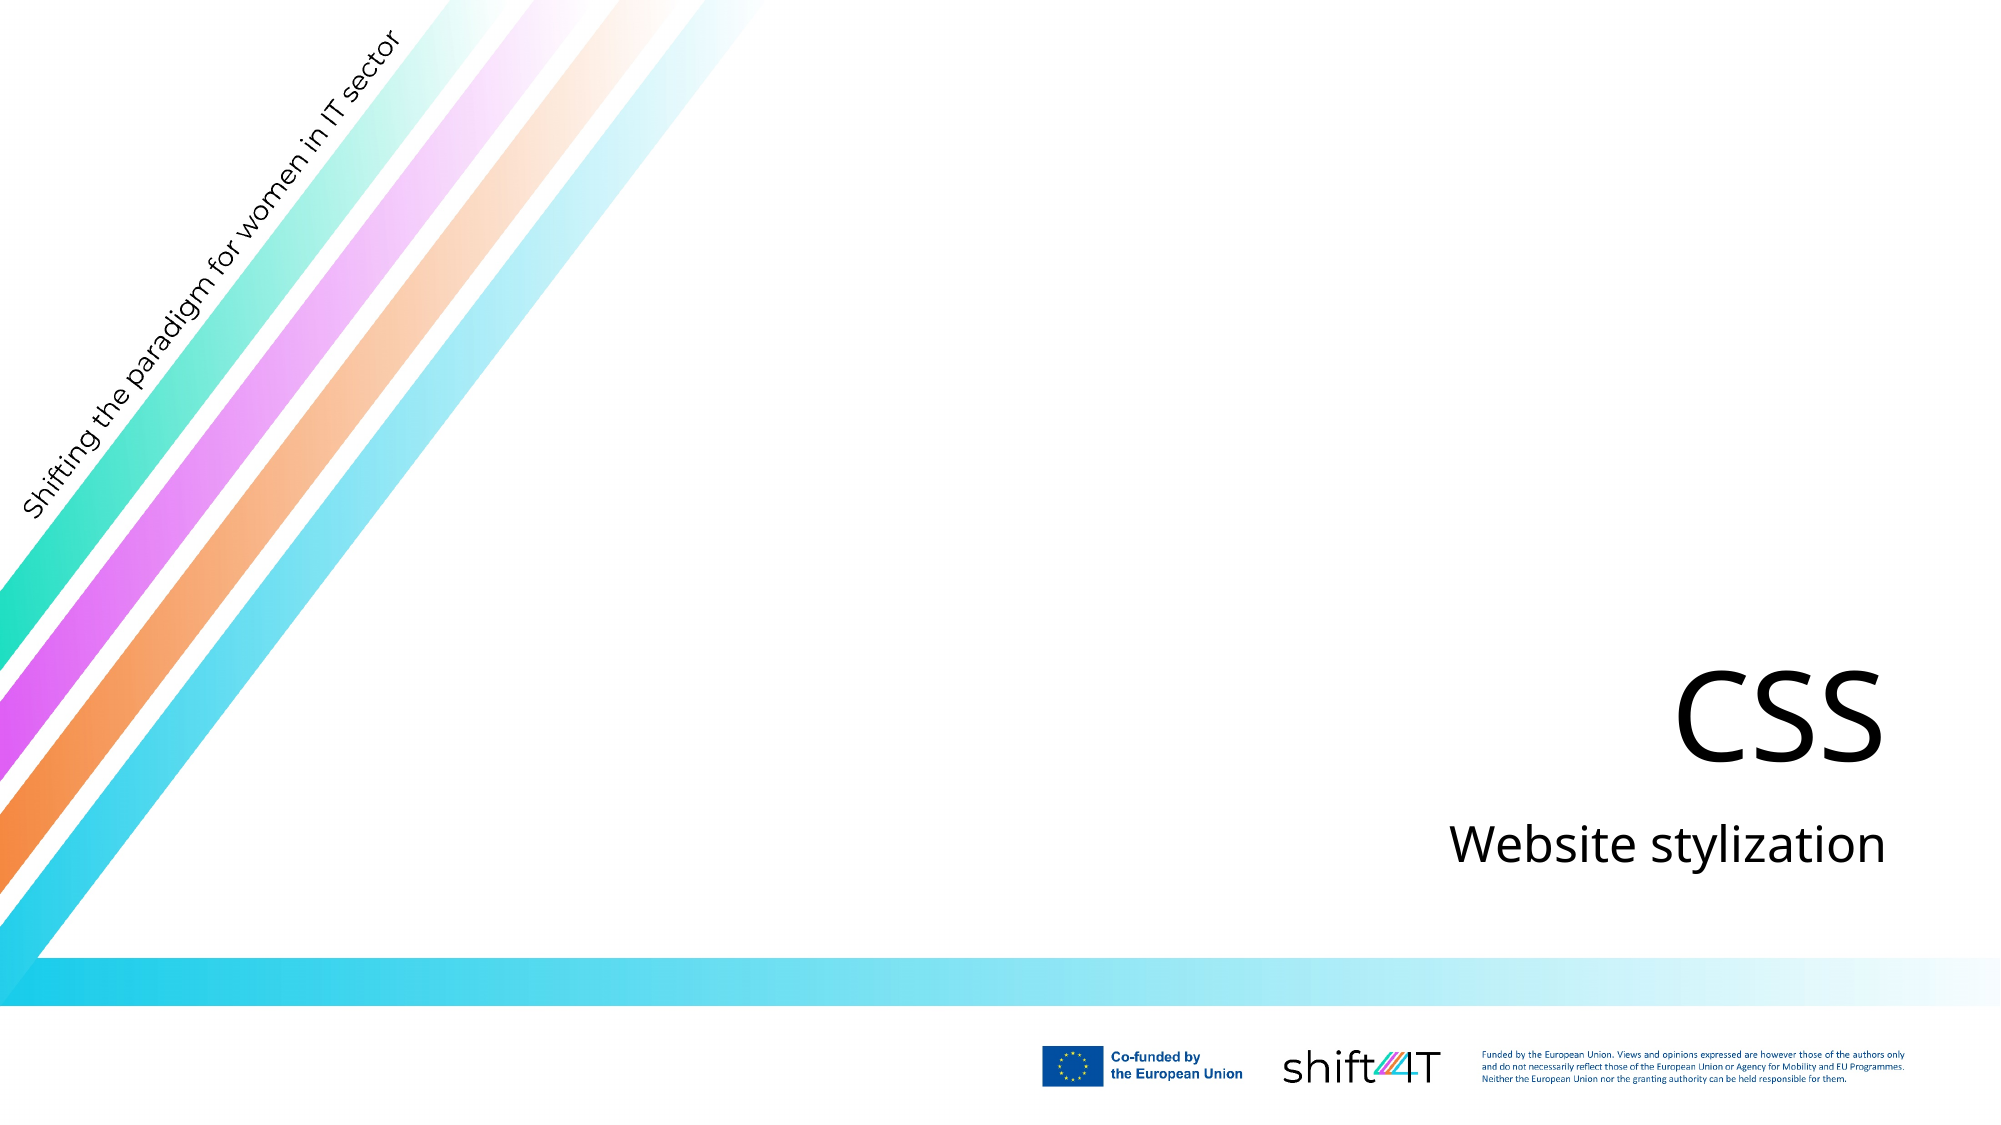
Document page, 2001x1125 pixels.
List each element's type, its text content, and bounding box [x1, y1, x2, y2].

picture [0, 0, 2000, 1125]
subtitle Website stylization [402, 811, 1903, 1084]
title CSS [402, 404, 1903, 797]
